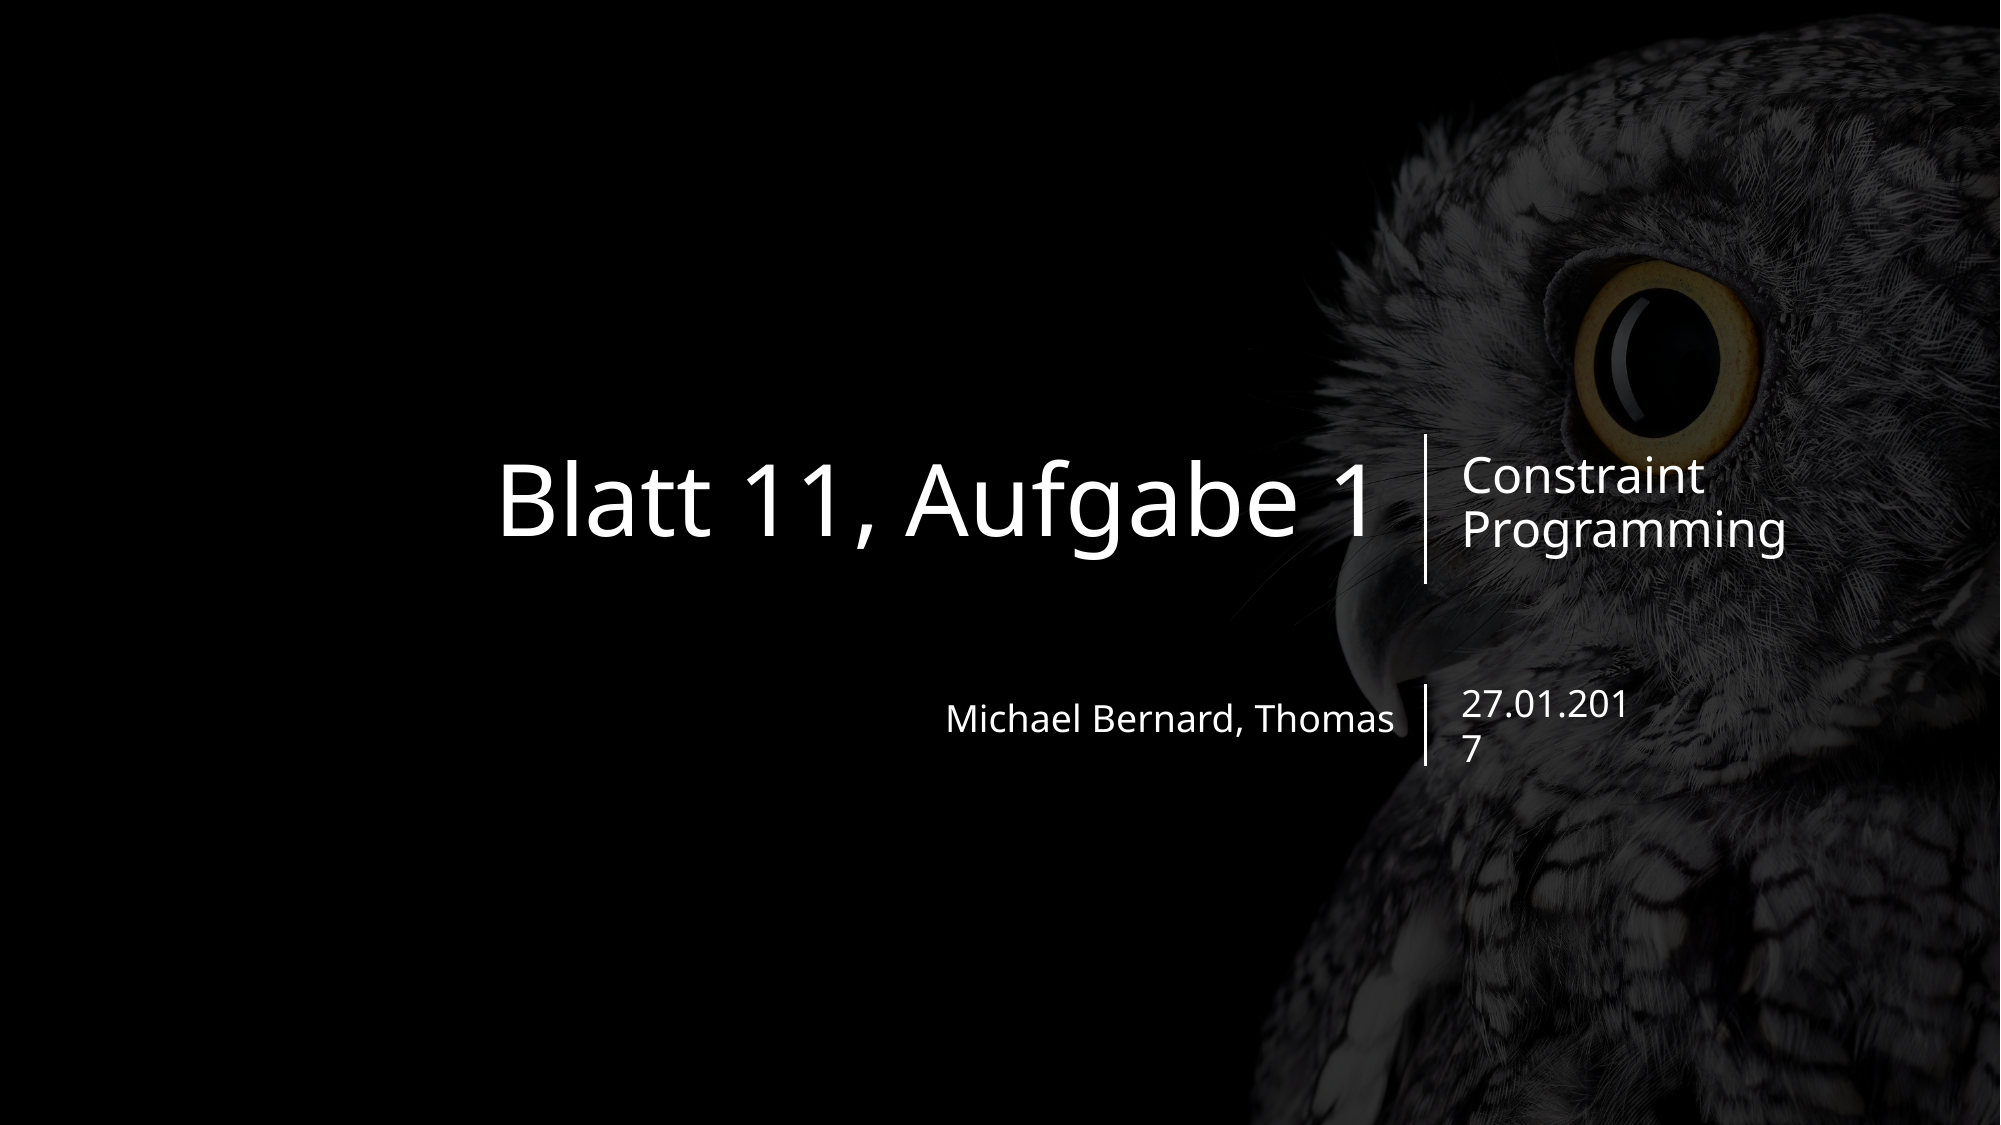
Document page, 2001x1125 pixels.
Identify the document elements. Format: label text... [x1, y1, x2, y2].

picture [0, 0, 2000, 1125]
subtitle Constraint Programming [1446, 399, 1974, 610]
title Blatt 11, Aufgabe 1 [34, 403, 1401, 606]
